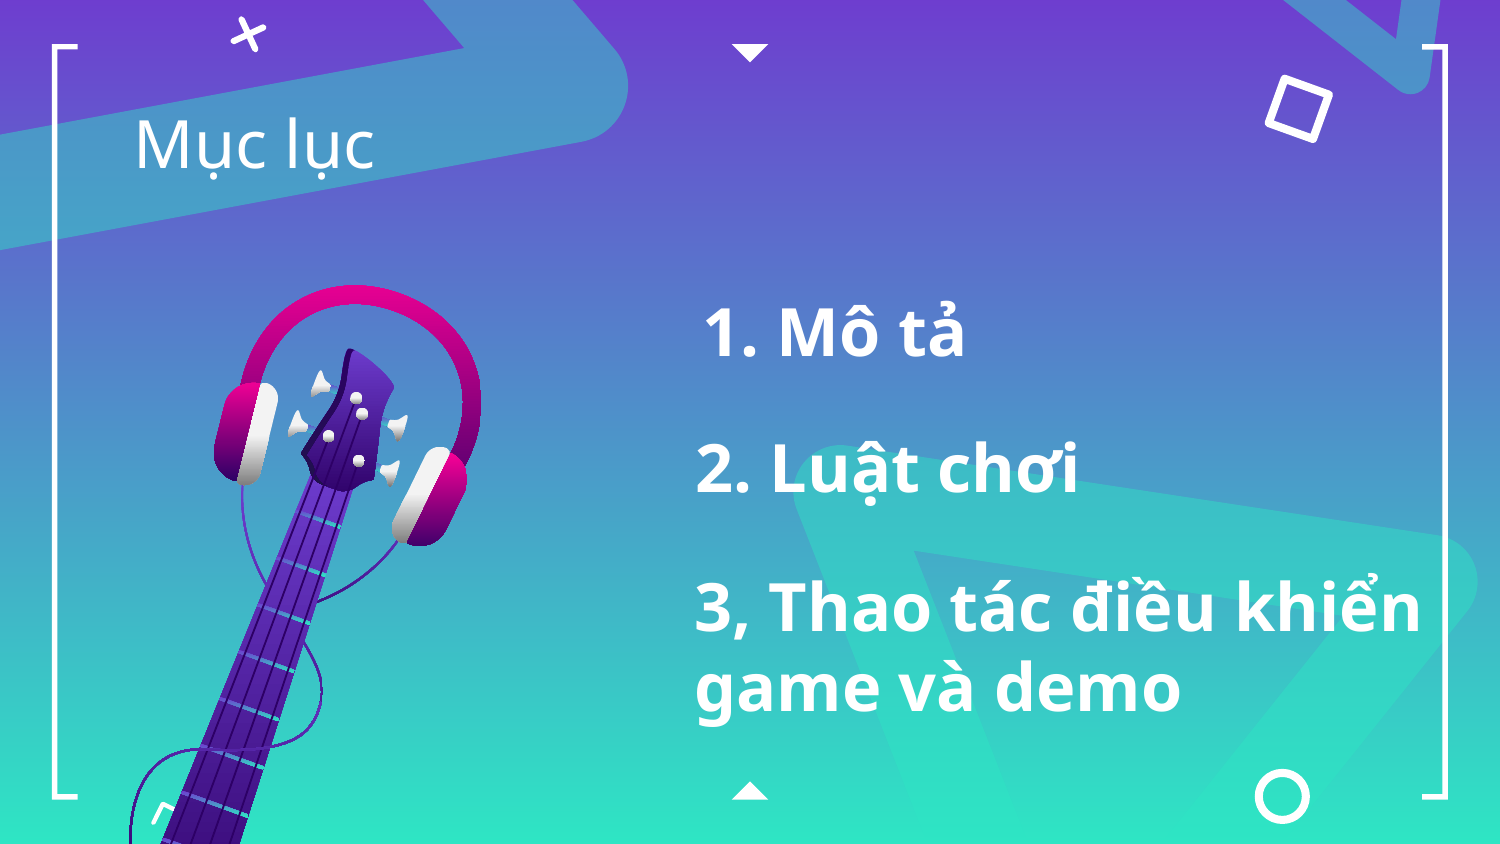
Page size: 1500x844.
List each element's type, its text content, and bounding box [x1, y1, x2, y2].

title Mục lục [118, 87, 439, 203]
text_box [149, 272, 409, 844]
subtitle 1. Mô tả [687, 286, 1024, 374]
text_box 3, Thao tác điều khiển game và demo [679, 498, 1500, 791]
text_box 2. Luật chơi [680, 421, 1232, 498]
